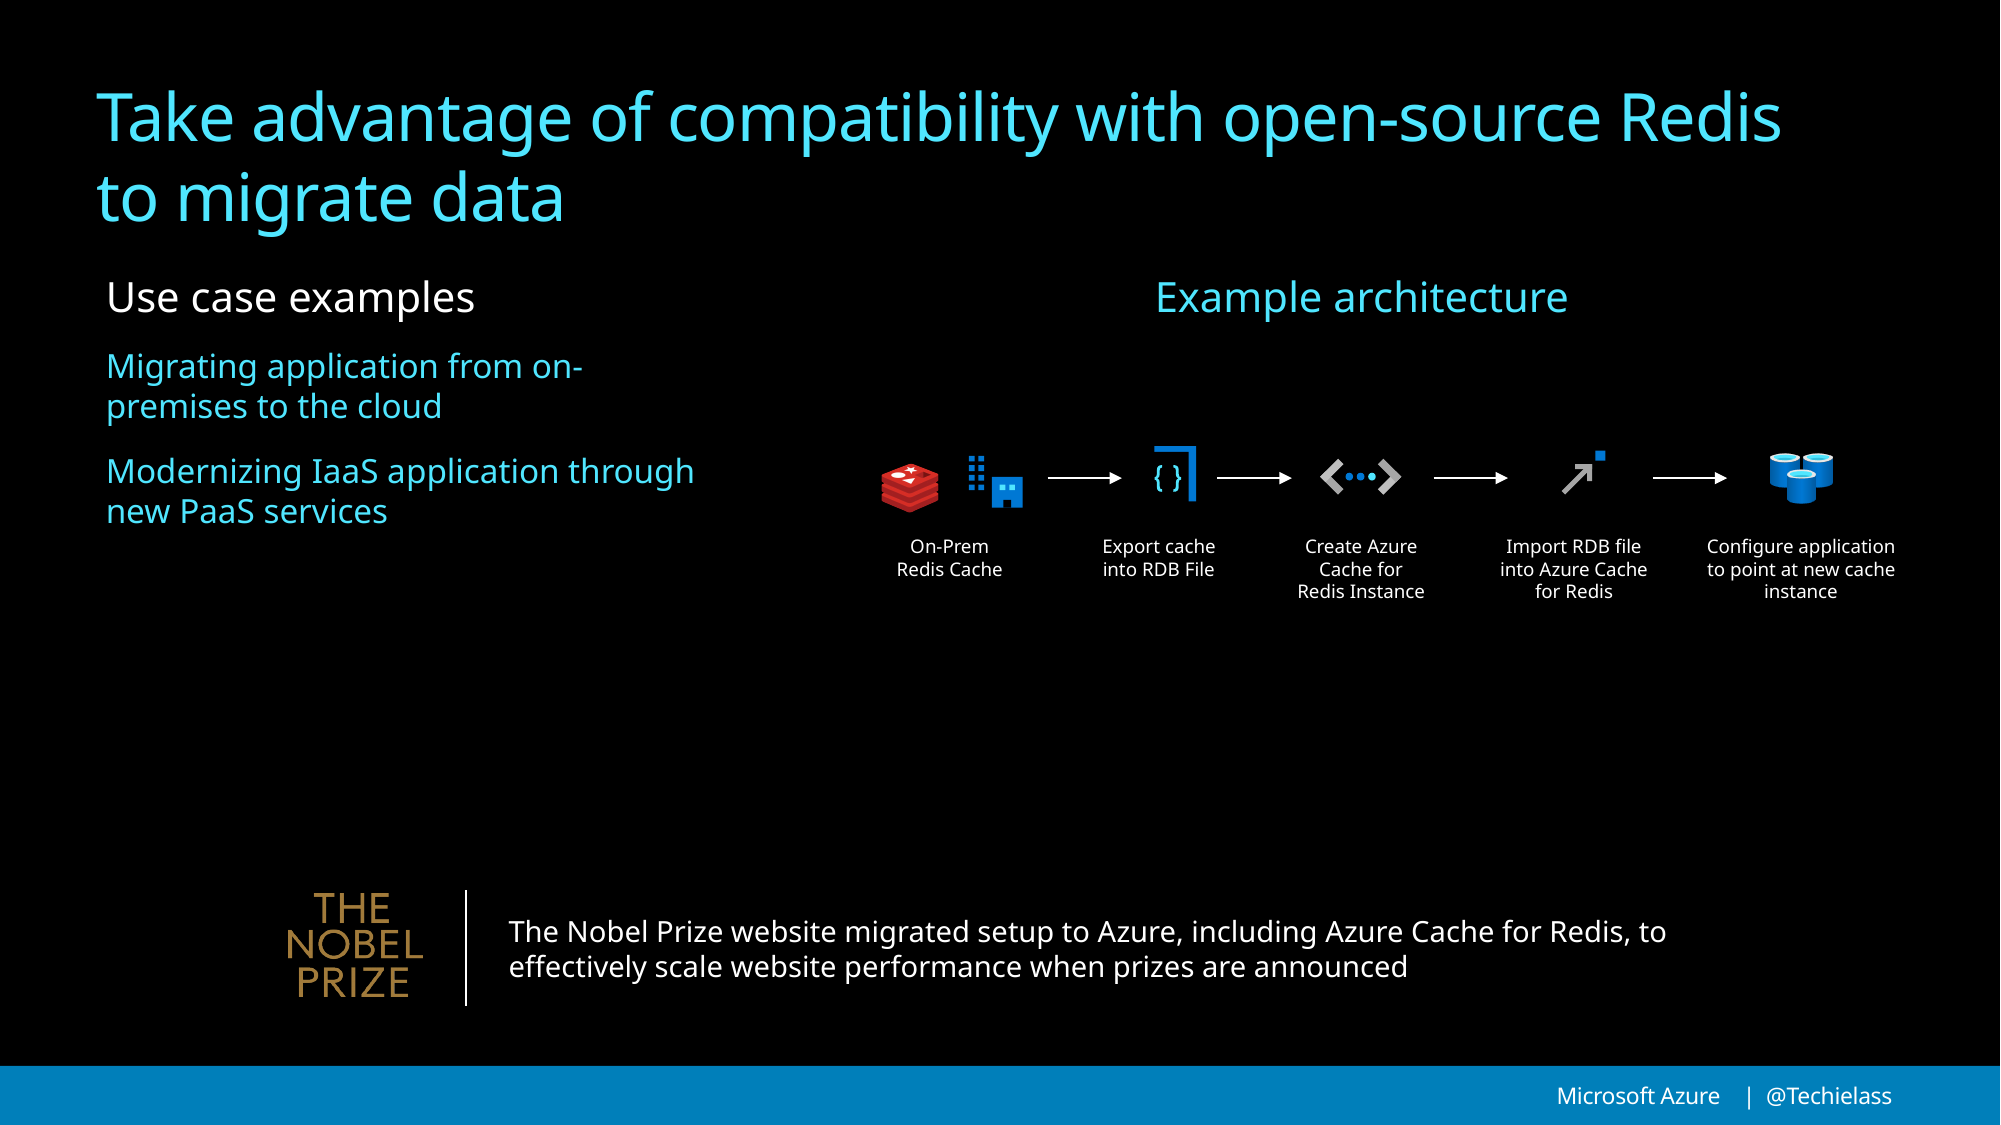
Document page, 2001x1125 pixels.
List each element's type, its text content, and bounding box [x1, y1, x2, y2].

text_box Take advantage of compatibility with open-source Redis to migrate data [96, 74, 1800, 235]
picture [1768, 445, 1834, 511]
text_box [0, 953, 2000, 1065]
text_box On-Prem Redis Cache [884, 534, 1015, 581]
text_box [1146, 445, 1197, 508]
text_box Create Azure Cache for Redis Instance [1295, 535, 1427, 603]
picture [288, 893, 423, 998]
text_box The Nobel Prize website migrated setup to Azure, including Azure Cache for Redis, to effectively scale website performance when prizes are announced [493, 905, 1816, 991]
text_box Import RDB file into Azure Cache for Redis [1495, 535, 1653, 603]
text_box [1551, 450, 1606, 505]
text_box Use case examples Migrating application from on-premises to the cloud Modernizing IaaS application through new PaaS services [105, 270, 697, 531]
text_box Example architecture [1154, 270, 1738, 321]
text_box Export cache into RDB File [1093, 534, 1224, 581]
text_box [1319, 458, 1402, 495]
text_box Configure application to point at new cache instance [1701, 535, 1901, 603]
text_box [960, 445, 1023, 508]
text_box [0, 1065, 2000, 1125]
picture [880, 458, 939, 517]
